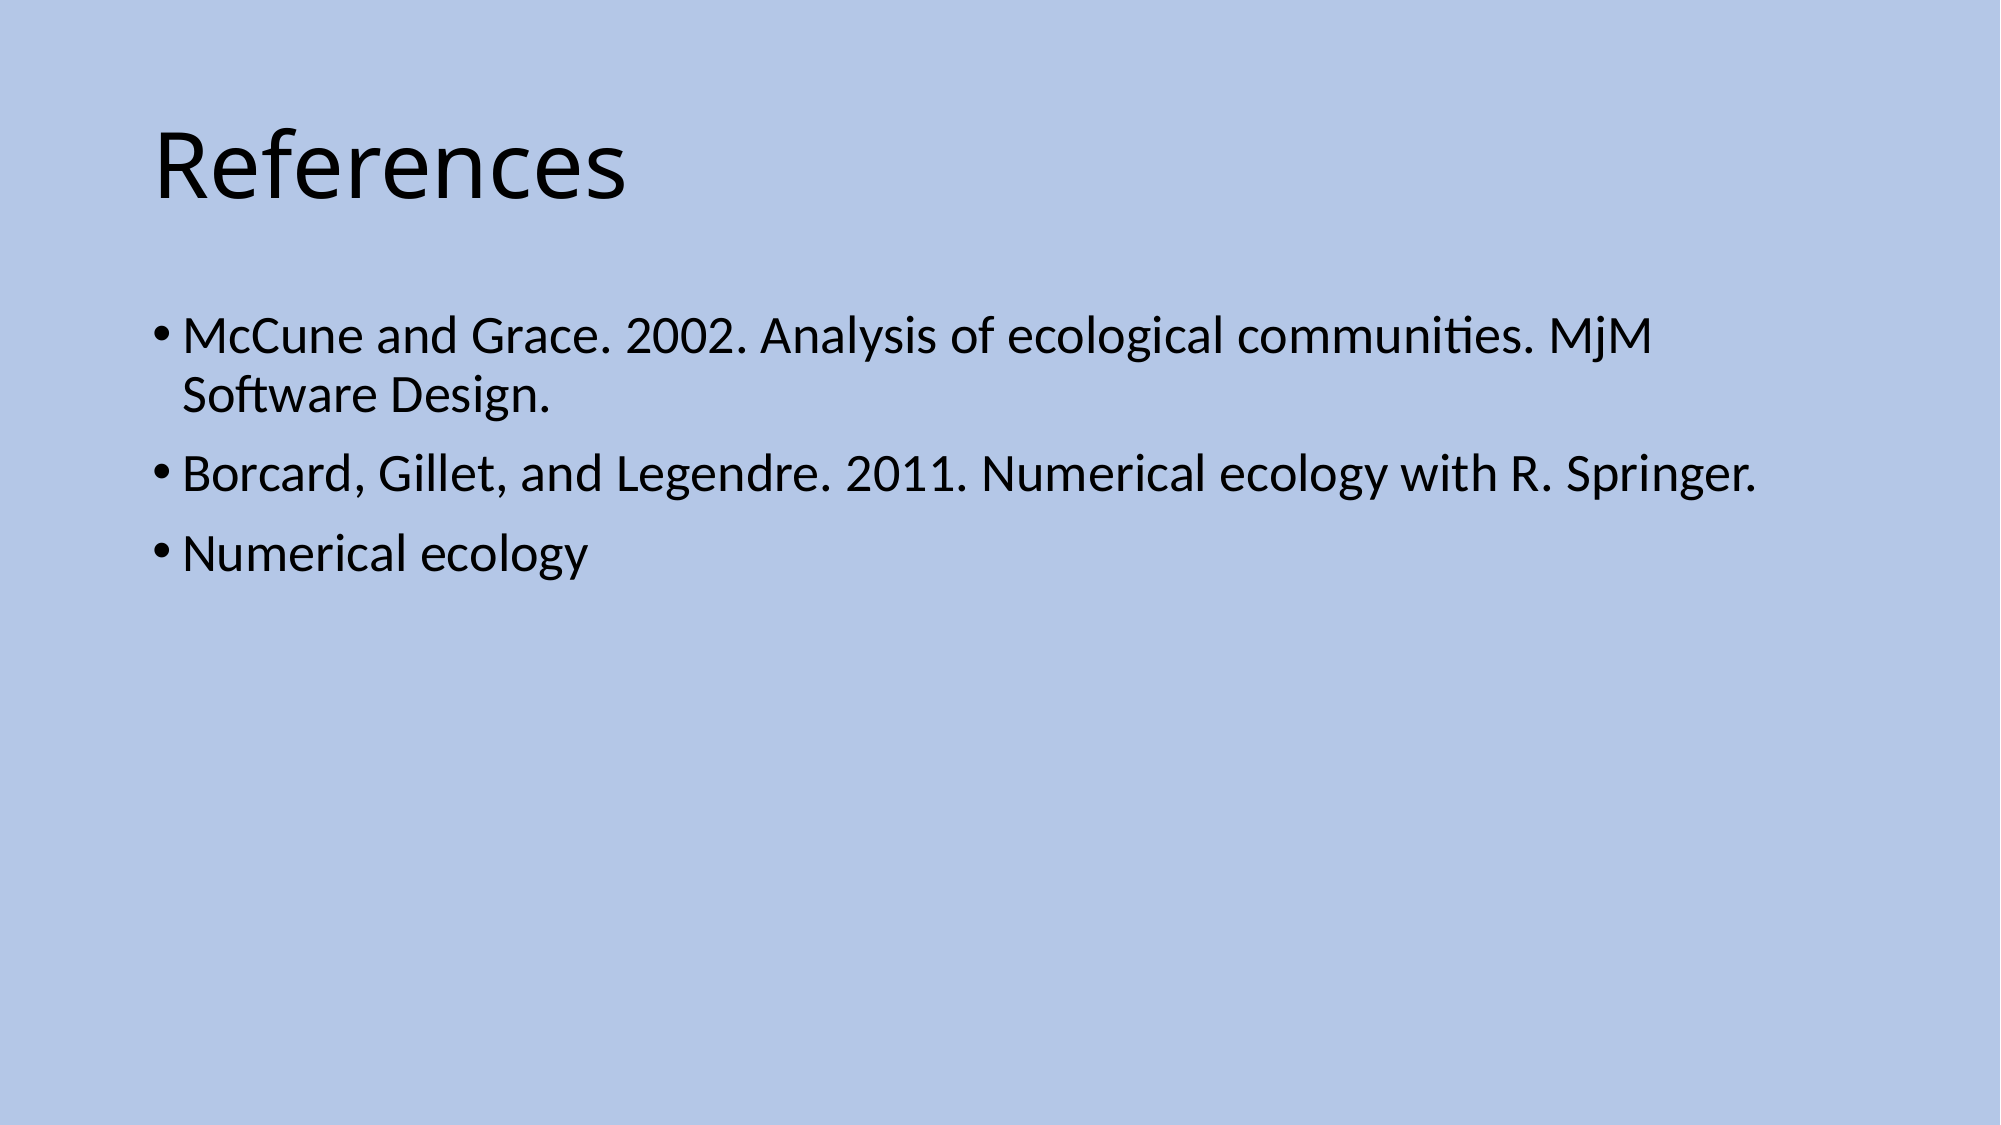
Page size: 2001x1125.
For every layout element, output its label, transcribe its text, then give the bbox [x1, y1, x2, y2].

list McCune and Grace. 2002. Analysis of ecological communities. MjM Software Design. Borcard, Gillet, and Legendre. 2011. Numerical ecology with R. Springer. Numerical ecology [137, 299, 1863, 1014]
title References [137, 59, 1863, 278]
